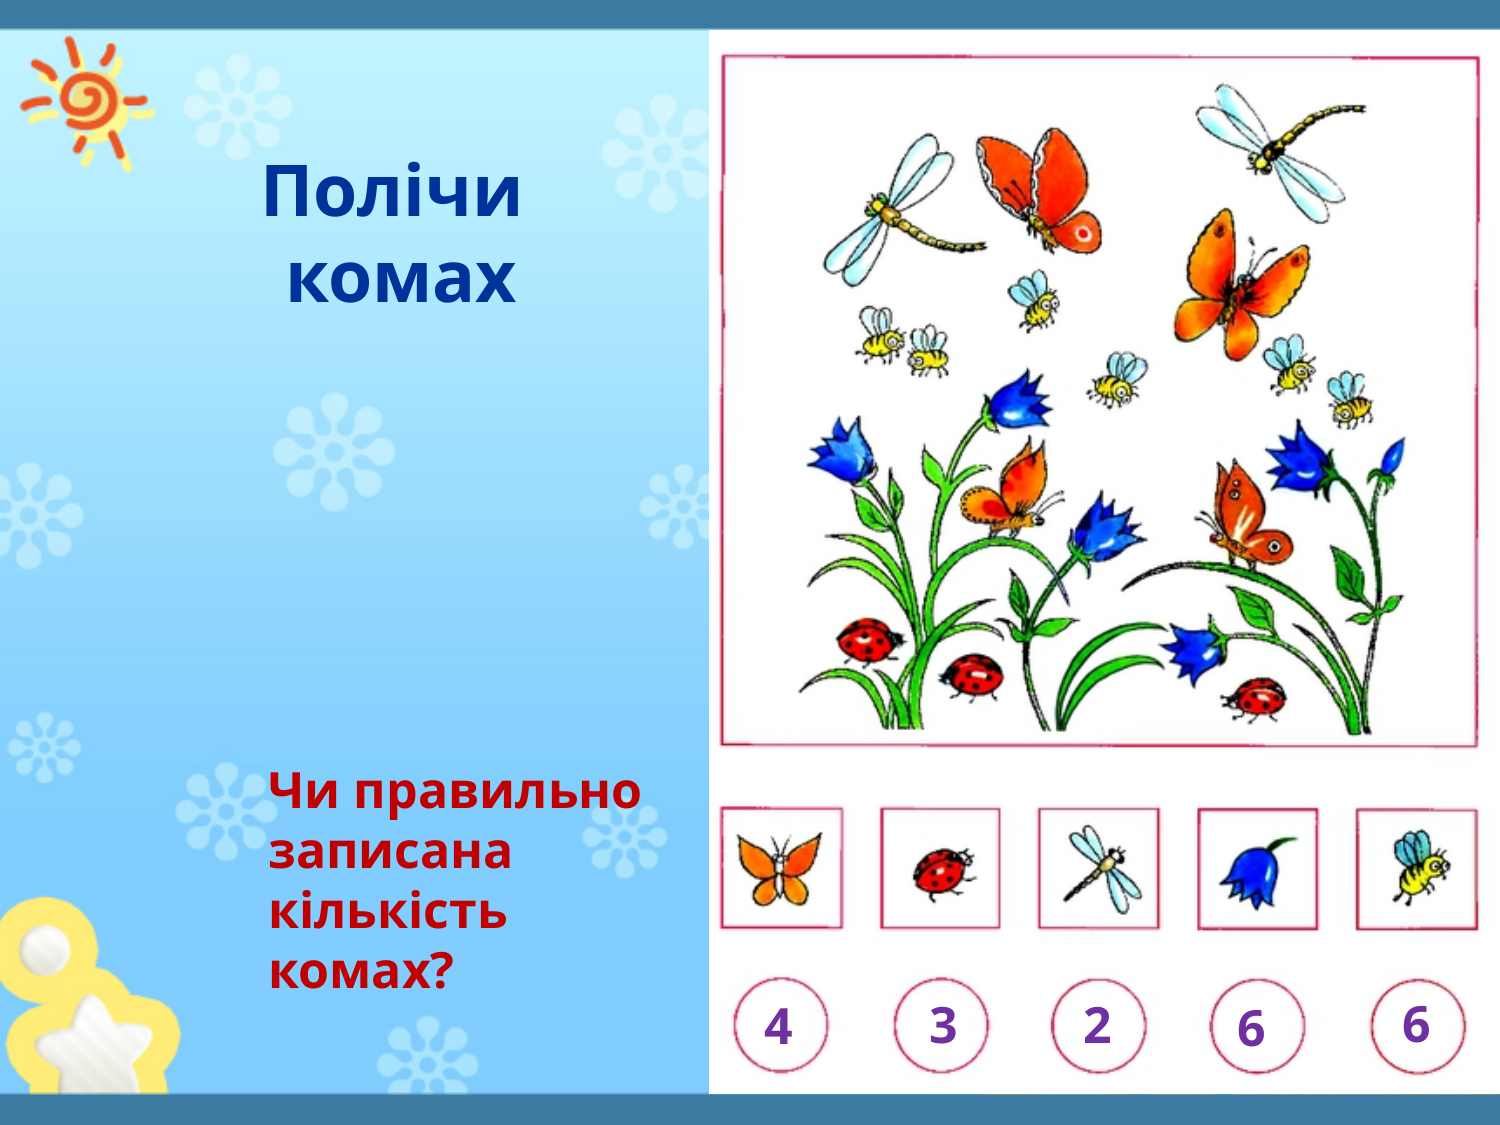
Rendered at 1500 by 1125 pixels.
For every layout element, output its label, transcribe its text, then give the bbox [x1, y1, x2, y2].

picture [0, 0, 1500, 1125]
title Полічи комах [81, 137, 698, 325]
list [708, 30, 1500, 1095]
text_box Чи правильно записана кількість комах? [253, 751, 691, 1007]
